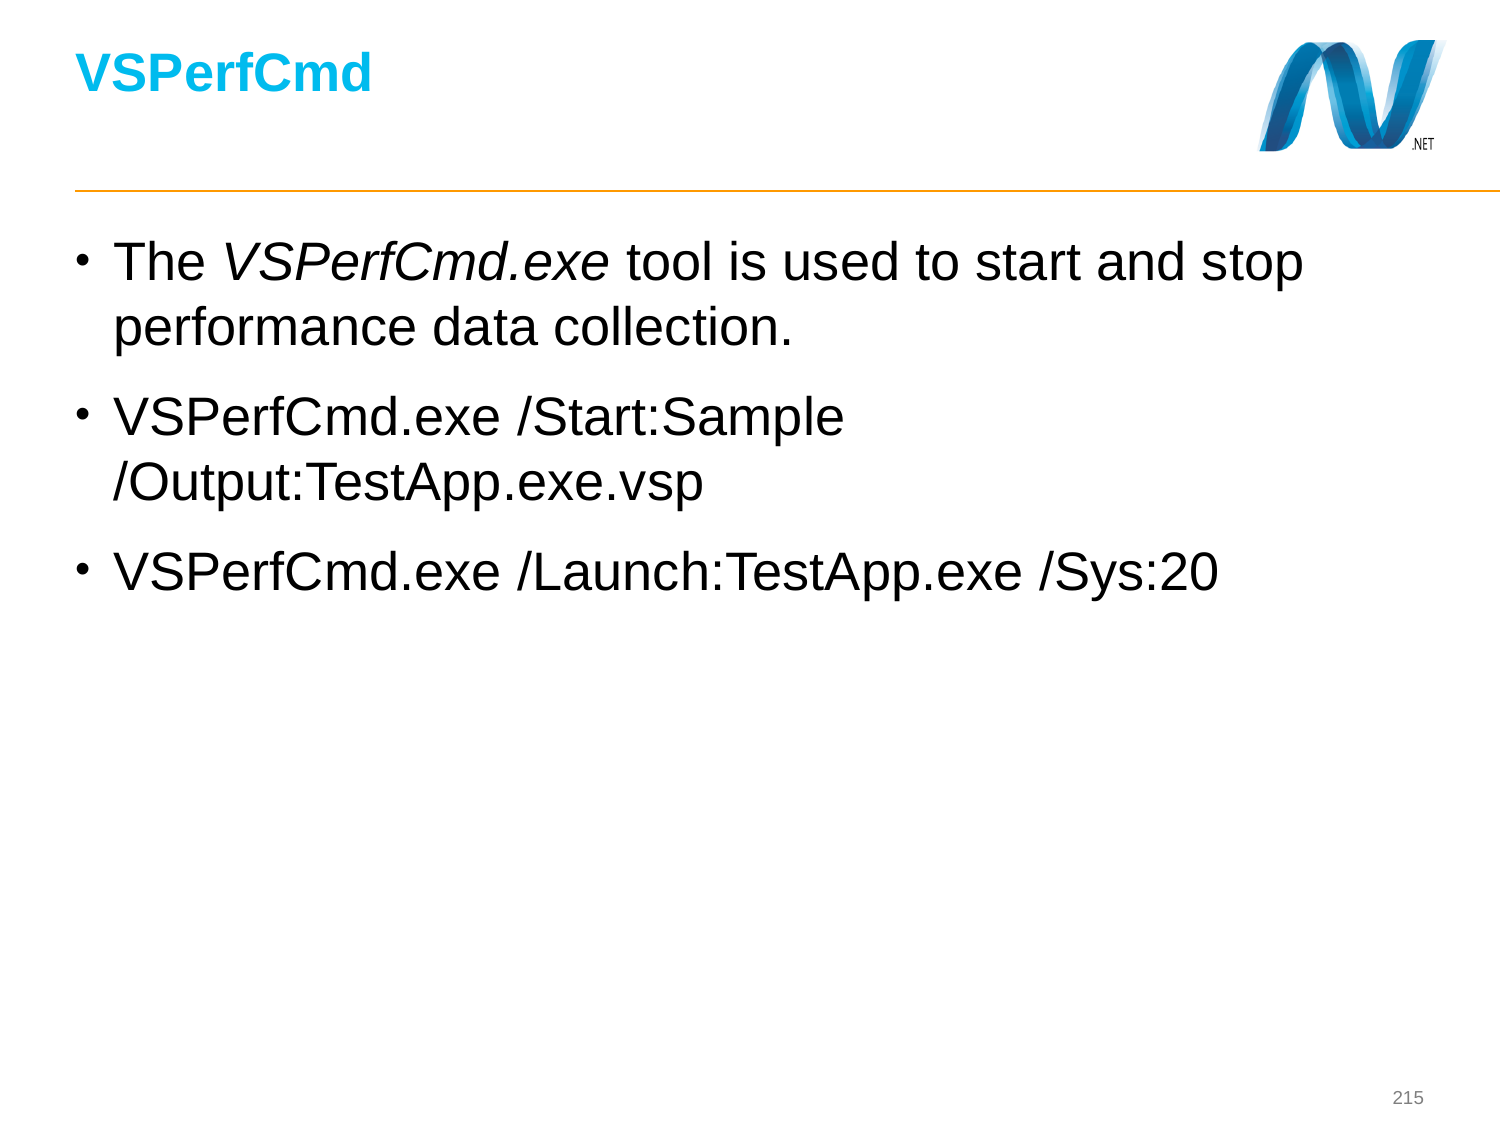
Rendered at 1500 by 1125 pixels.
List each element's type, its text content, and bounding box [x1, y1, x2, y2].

list The VSPerfCmd.exe tool is used to start and stop performance data collection. VSPerfCmd.exe /Start:Sample /Output:TestApp.exe.vsp VSPerfCmd.exe /Launch:TestApp.exe /Sys:20 [75, 226, 1425, 1018]
picture [1253, 26, 1450, 177]
title VSPerfCmd [75, 27, 1422, 157]
